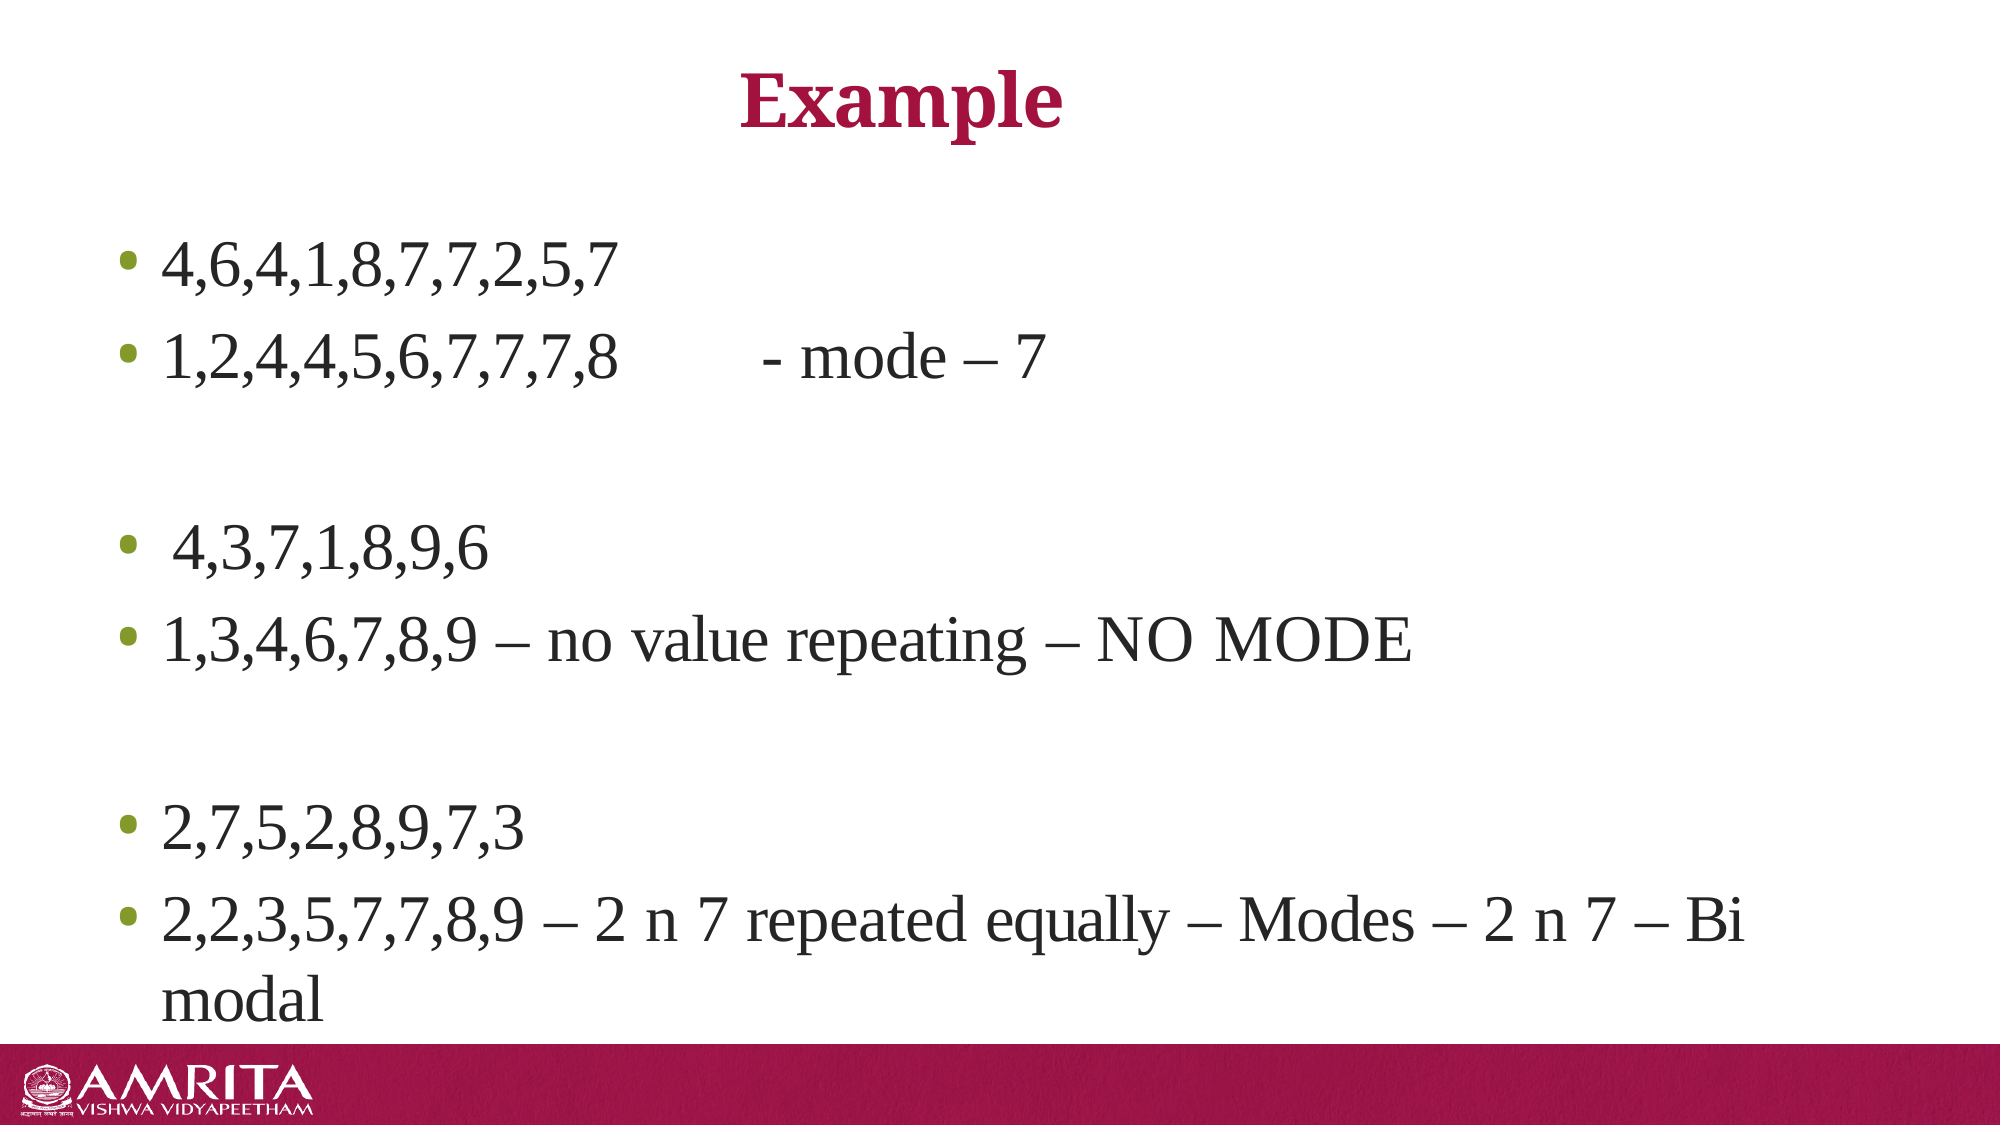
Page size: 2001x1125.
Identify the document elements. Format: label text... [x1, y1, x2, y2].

text_box 4,6,4,1,8,7,7,2,5,7 1,2,4,4,5,6,7,7,7,8 - mode – 7 4,3,7,1,8,9,6 1,3,4,6,7,8,9 – no value repeating – NO MODE 2,7,5,2,8,9,7,3 2,2,3,5,7,7,8,9 – 2 n 7 repeated equally – Modes – 2 n 7 – Bi modal [112, 212, 1913, 1036]
picture [0, 1044, 2000, 1125]
title Example [737, 50, 1300, 212]
